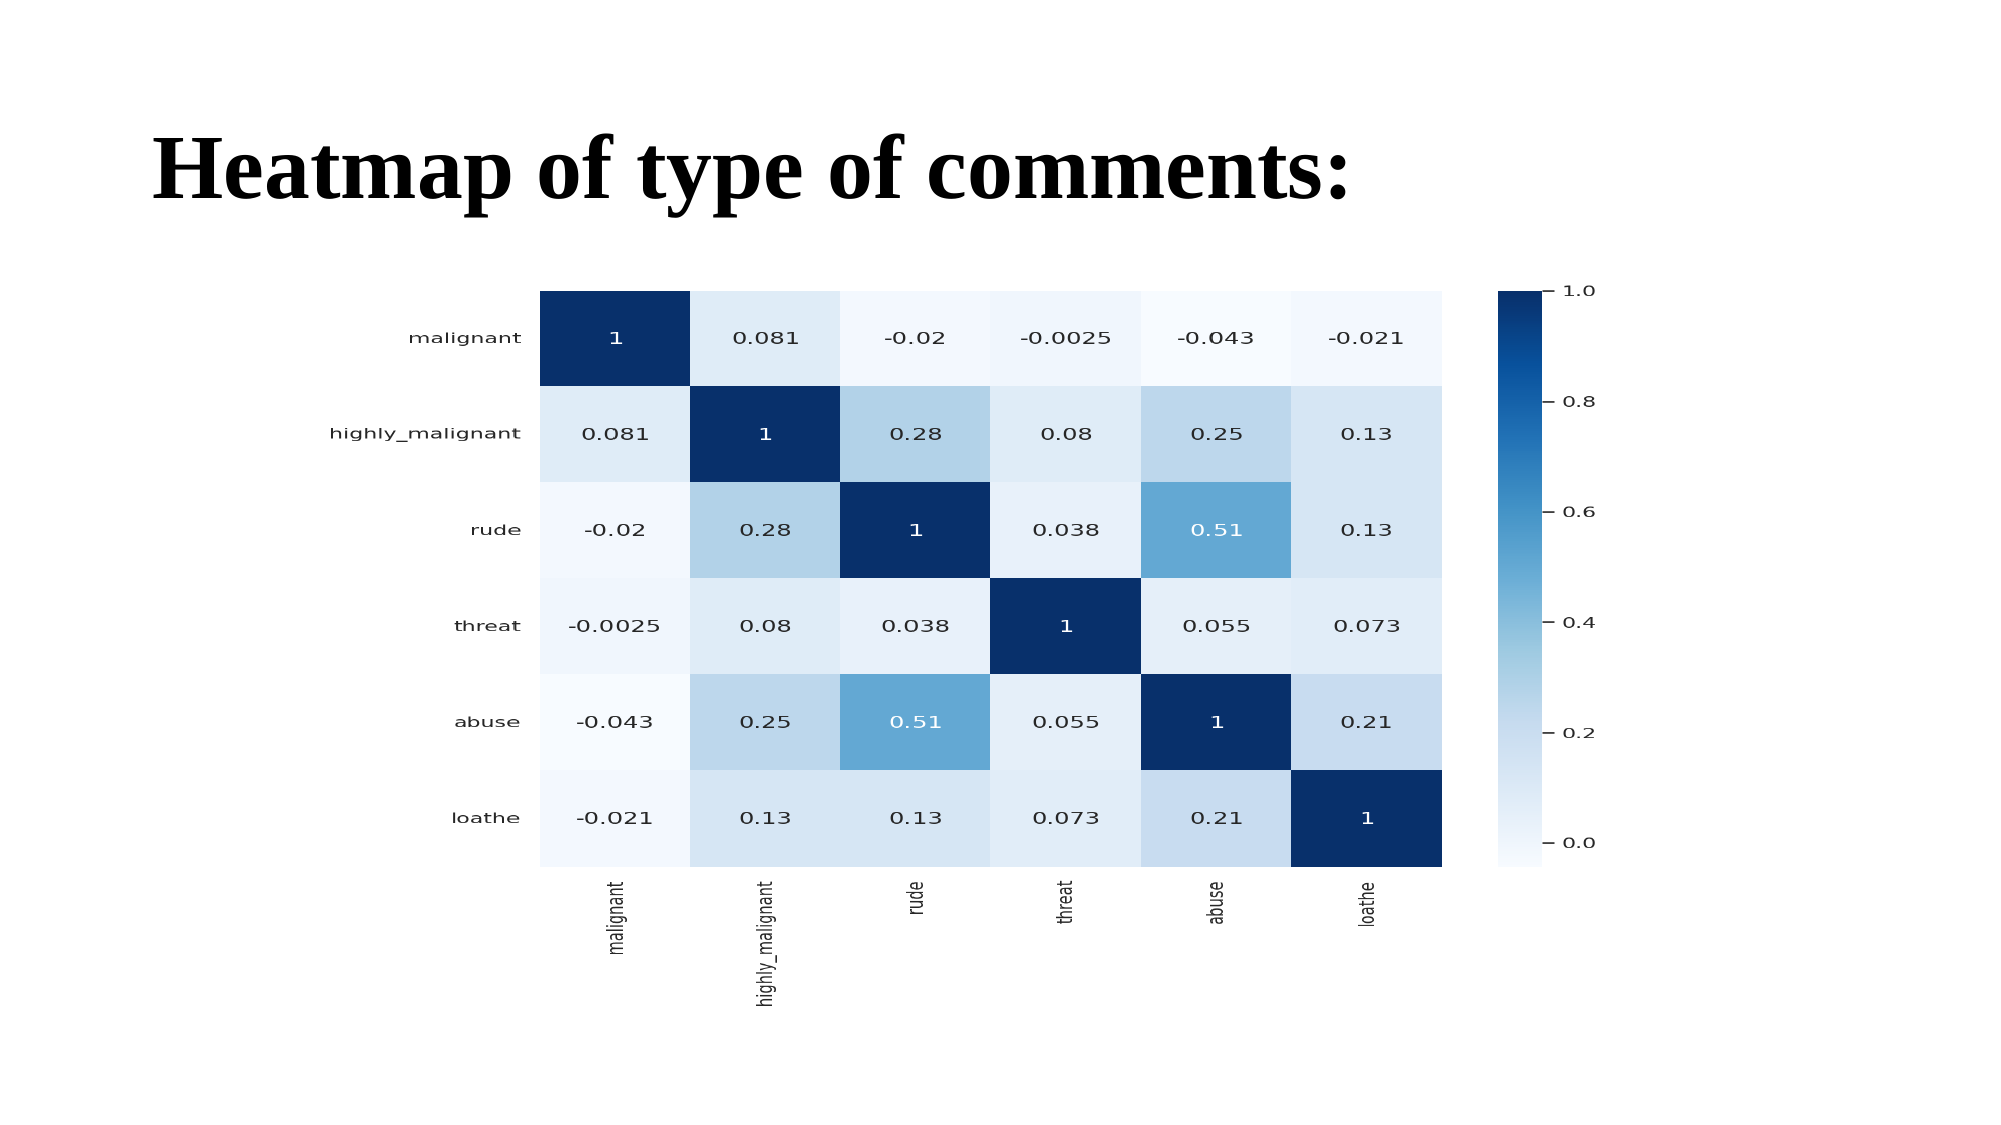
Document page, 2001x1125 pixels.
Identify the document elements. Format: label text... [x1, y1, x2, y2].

picture [315, 276, 1612, 1014]
title Heatmap of type of comments: [137, 59, 1863, 278]
